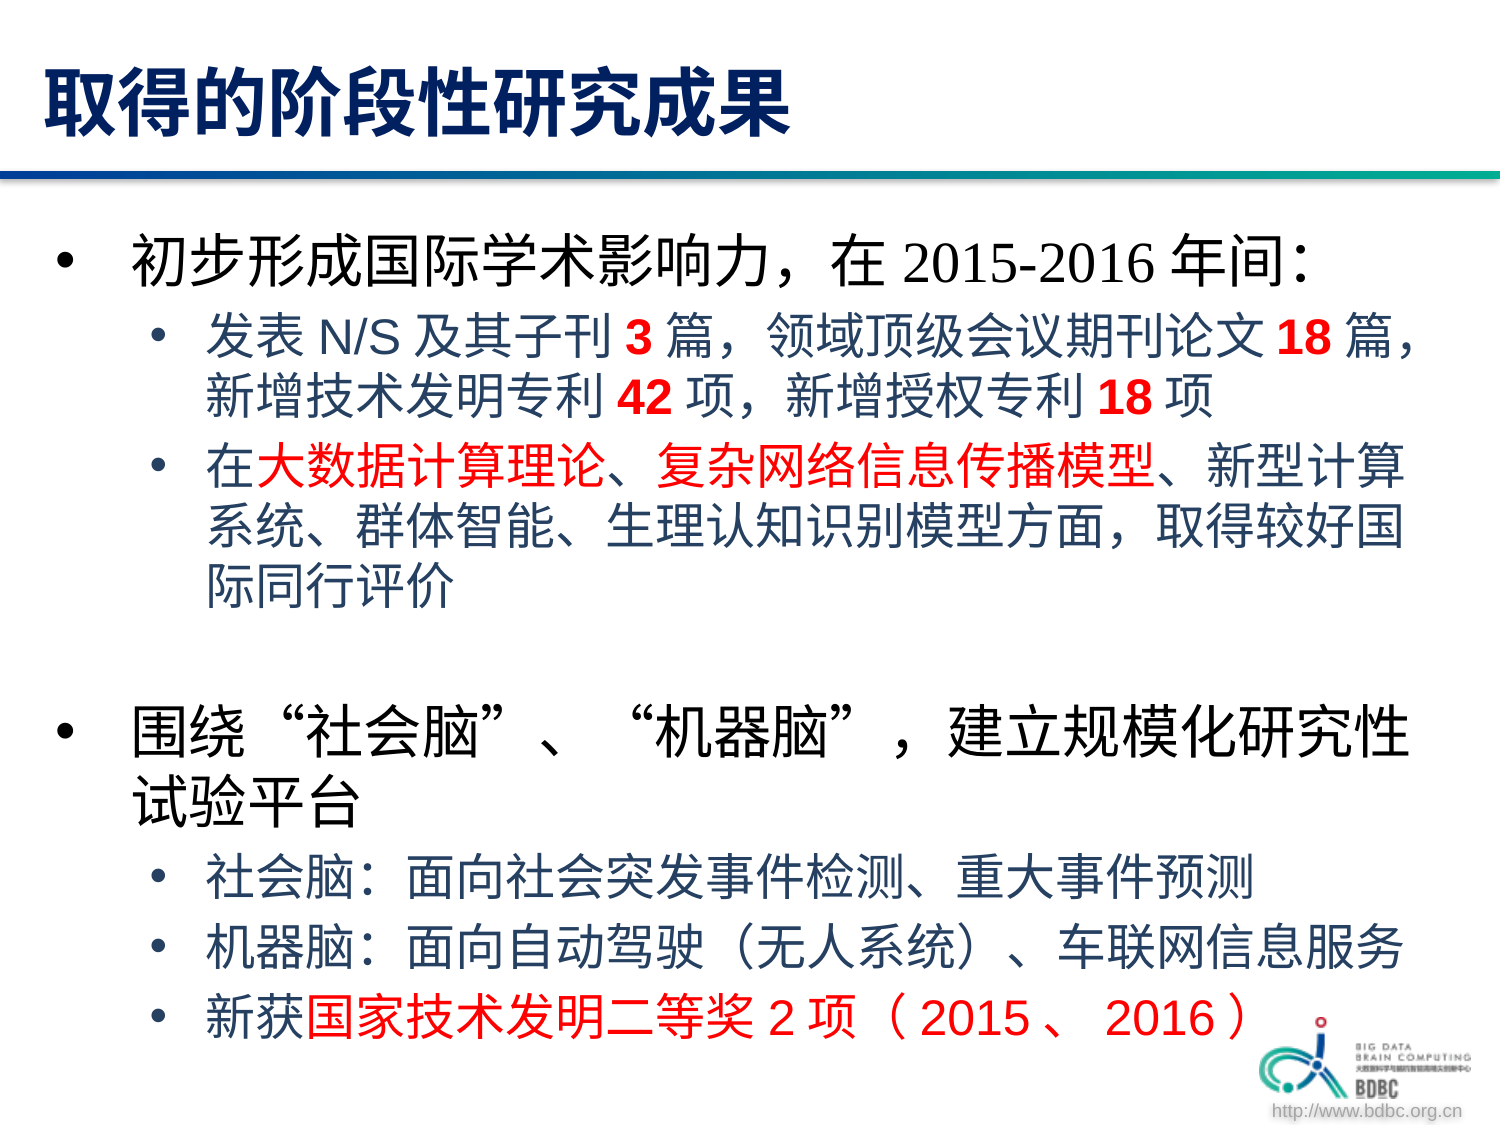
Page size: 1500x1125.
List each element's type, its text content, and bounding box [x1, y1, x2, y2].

picture [1259, 1085, 1471, 1099]
title 取得的阶段性研究成果 [27, 29, 1500, 172]
list 初步形成国际学术影响力，在2015-2016年间： 发表N/S及其子刊3篇，领域顶级会议期刊论文18篇，新增技术发明专利42项，新增授权专利18项 在大数据计算理论、复杂网络信息传播模型、新型计算系统、群体智能、生理认知识别模型方面，取得较好国际同行评价 围绕“社会脑”、“机器脑”，建立规模化研究性试验平台 社会脑：面向社会突发事件检测、重大事件预测 机器脑：面向自动驾驶（无人系统）、车联网信息服务 新获国家技术发明二等奖2项（2015、2016） [40, 217, 1471, 1085]
